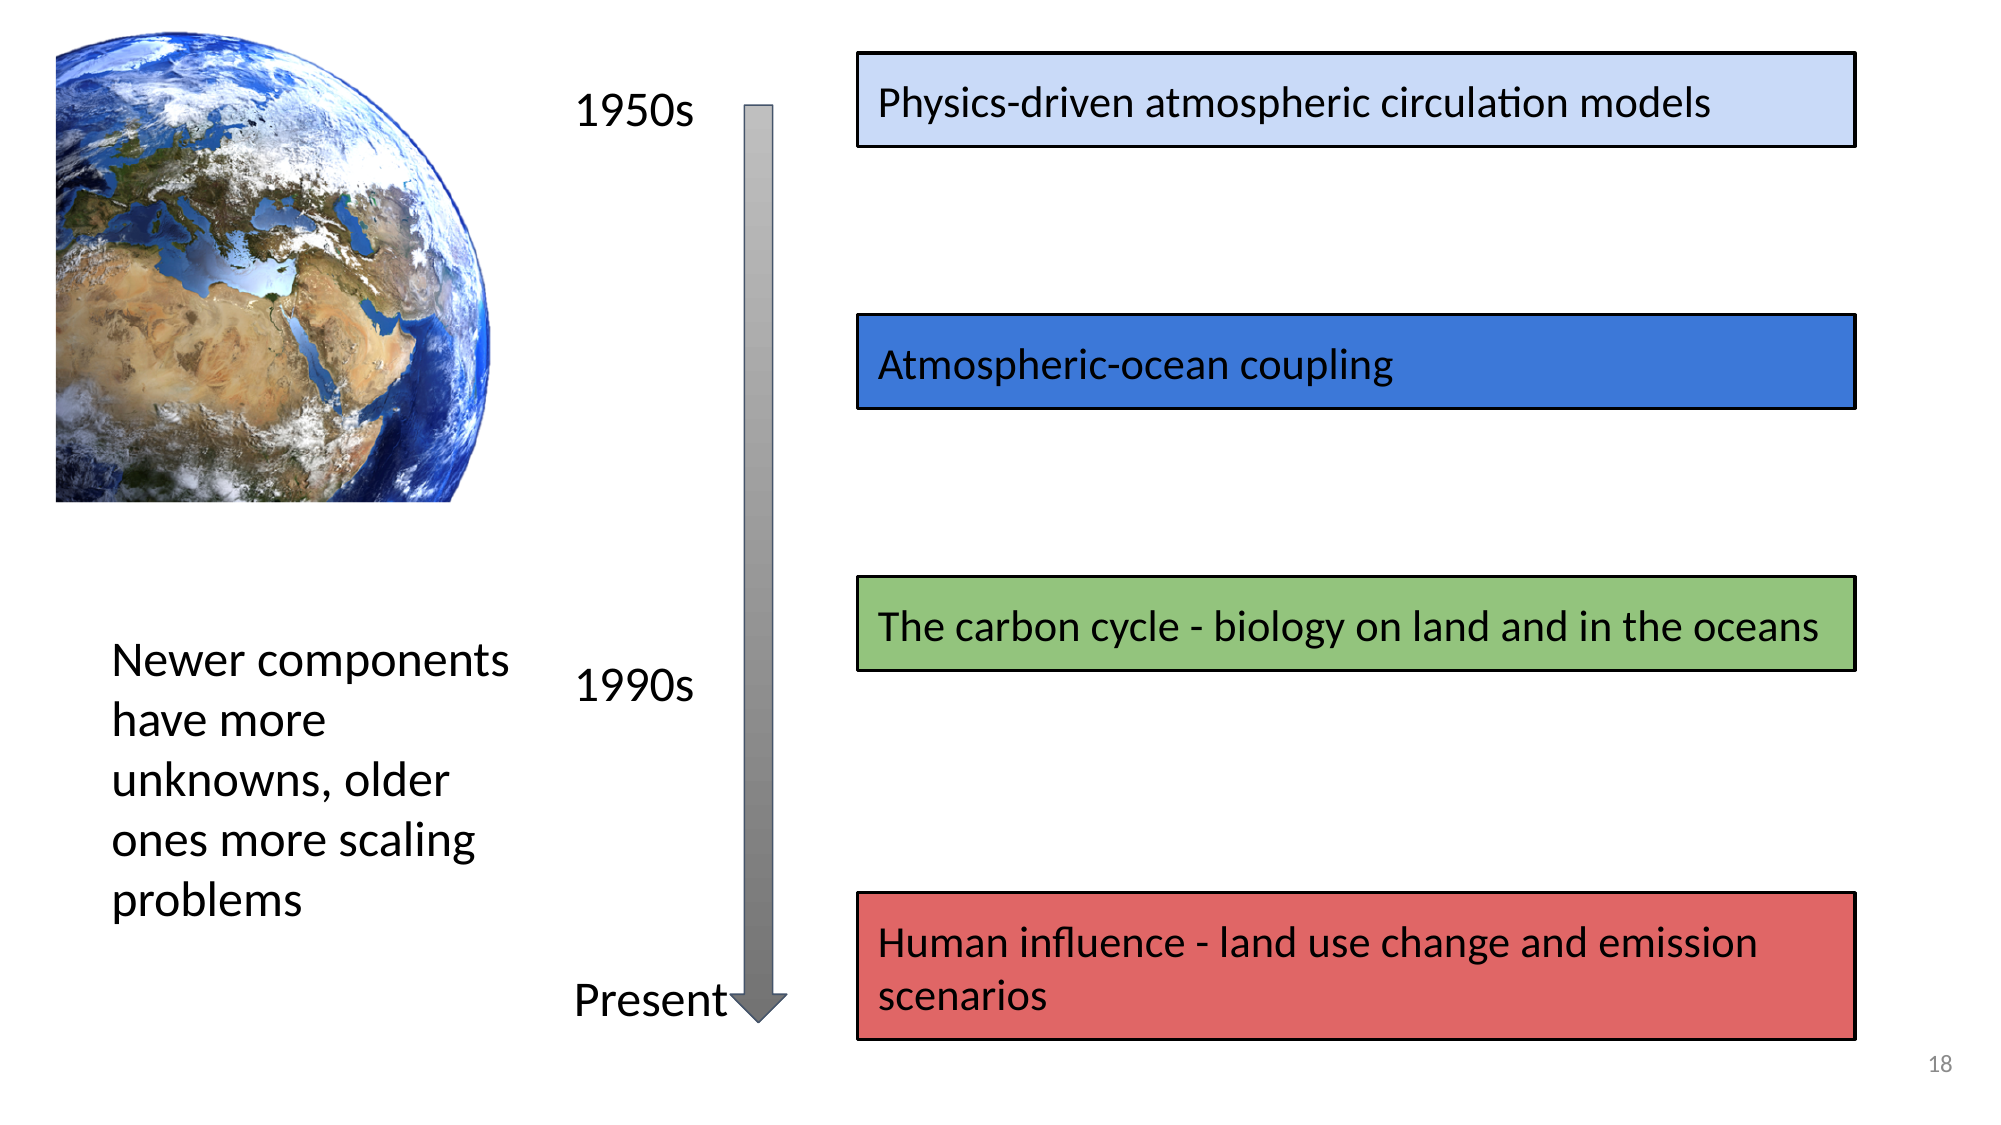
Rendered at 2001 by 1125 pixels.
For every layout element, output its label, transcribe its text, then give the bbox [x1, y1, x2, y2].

text_box 1990s [553, 631, 731, 732]
text_box Atmospheric-ocean coupling [857, 314, 1856, 409]
slide_number 18 [1853, 1019, 1974, 1106]
text_box Physics-driven atmospheric circulation models [857, 52, 1856, 147]
picture [55, 19, 498, 507]
text_box 1950s [553, 56, 731, 157]
text_box Present [553, 946, 759, 1047]
text_box The carbon cycle - biology on land and in the oceans [857, 576, 1856, 671]
text_box [744, 105, 787, 1023]
text_box Newer components have more unknowns, older ones more scaling problems [96, 618, 538, 934]
text_box Human influence - land use change and emission scenarios [857, 892, 1856, 1040]
